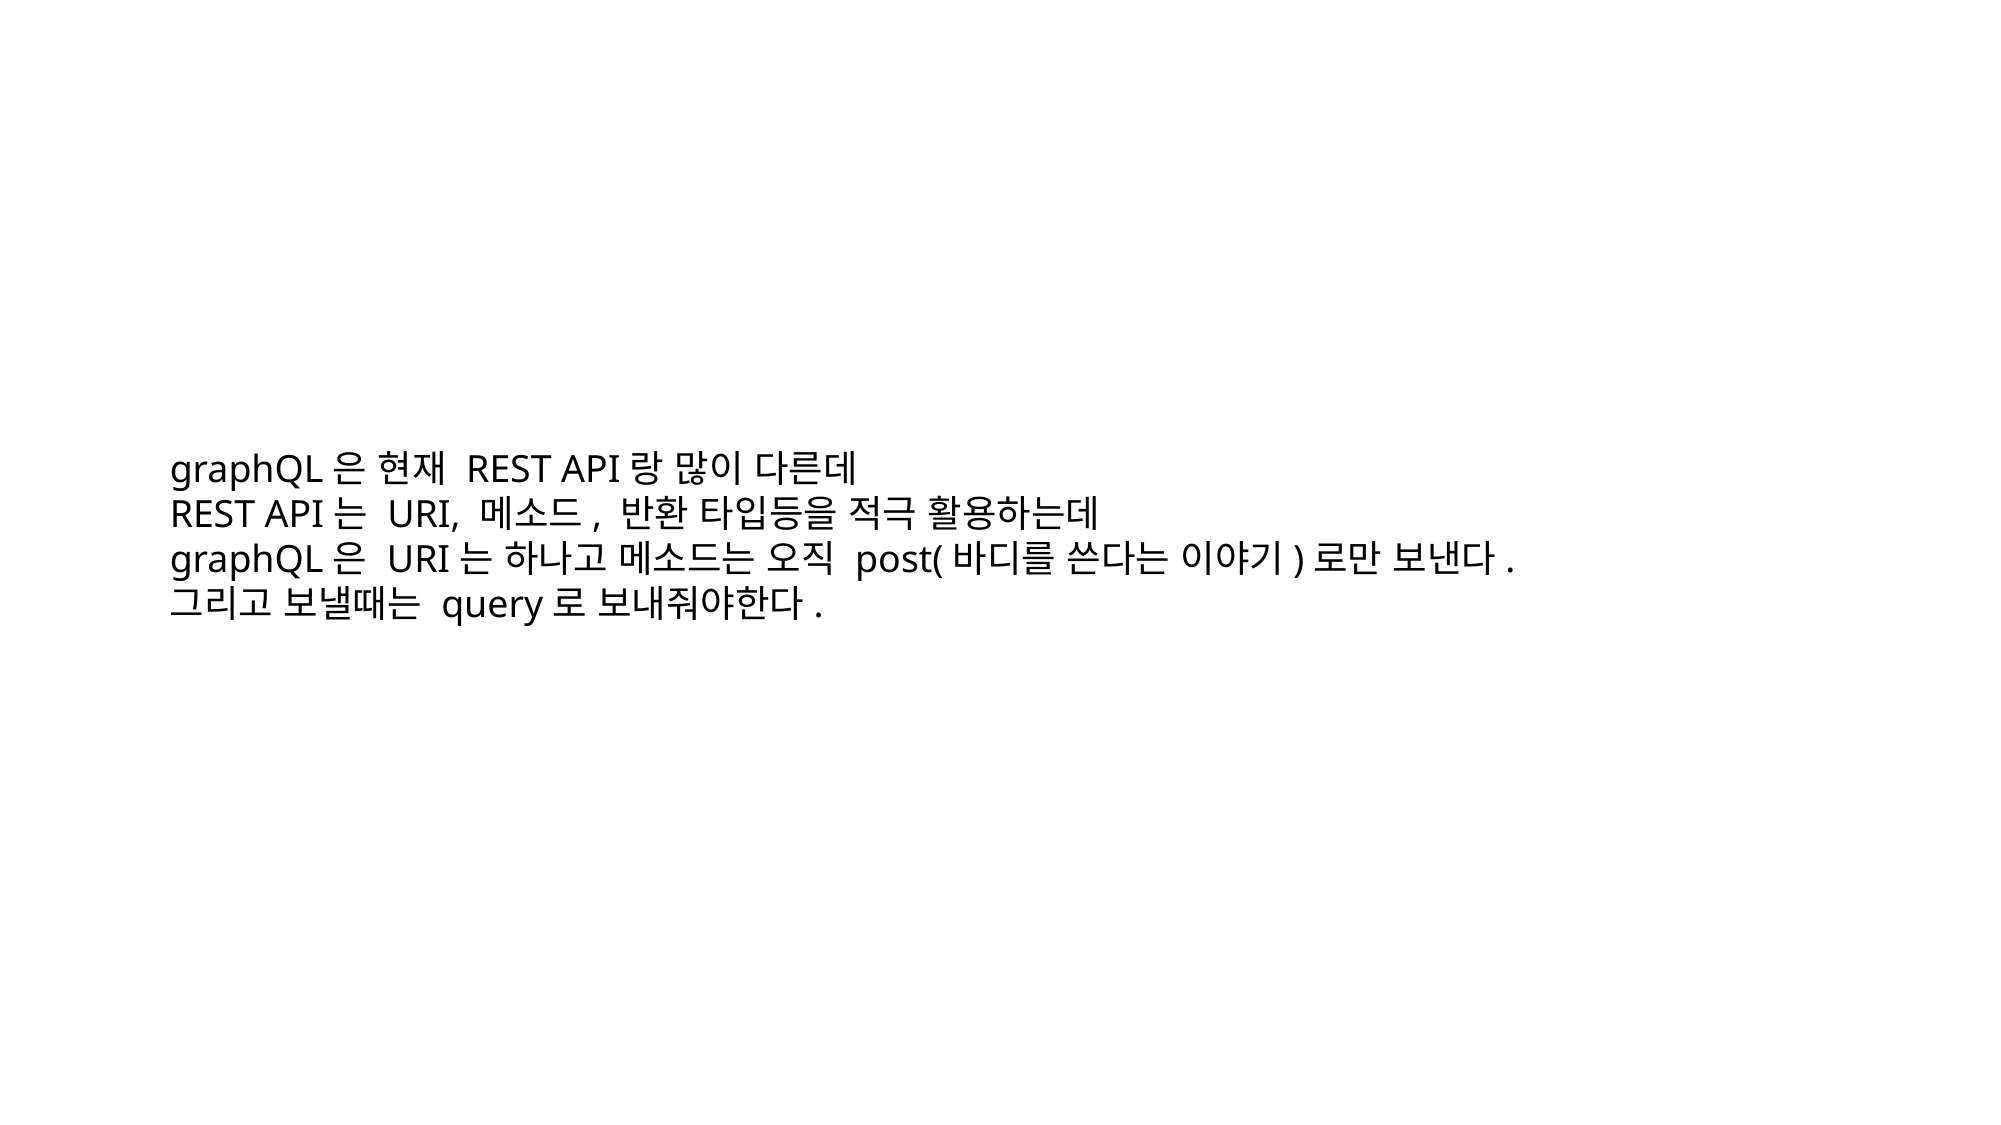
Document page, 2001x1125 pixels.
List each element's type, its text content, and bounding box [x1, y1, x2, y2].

text_box graphQL은 현재 REST API랑 많이 다른데 REST API는 URI, 메소드, 반환 타입등을 적극 활용하는데 graphQL은 URI는 하나고 메소드는 오직 post(바디를 쓴다는 이야기)로만 보낸다. 그리고 보낼때는 query로 보내줘야한다. [155, 437, 1845, 633]
